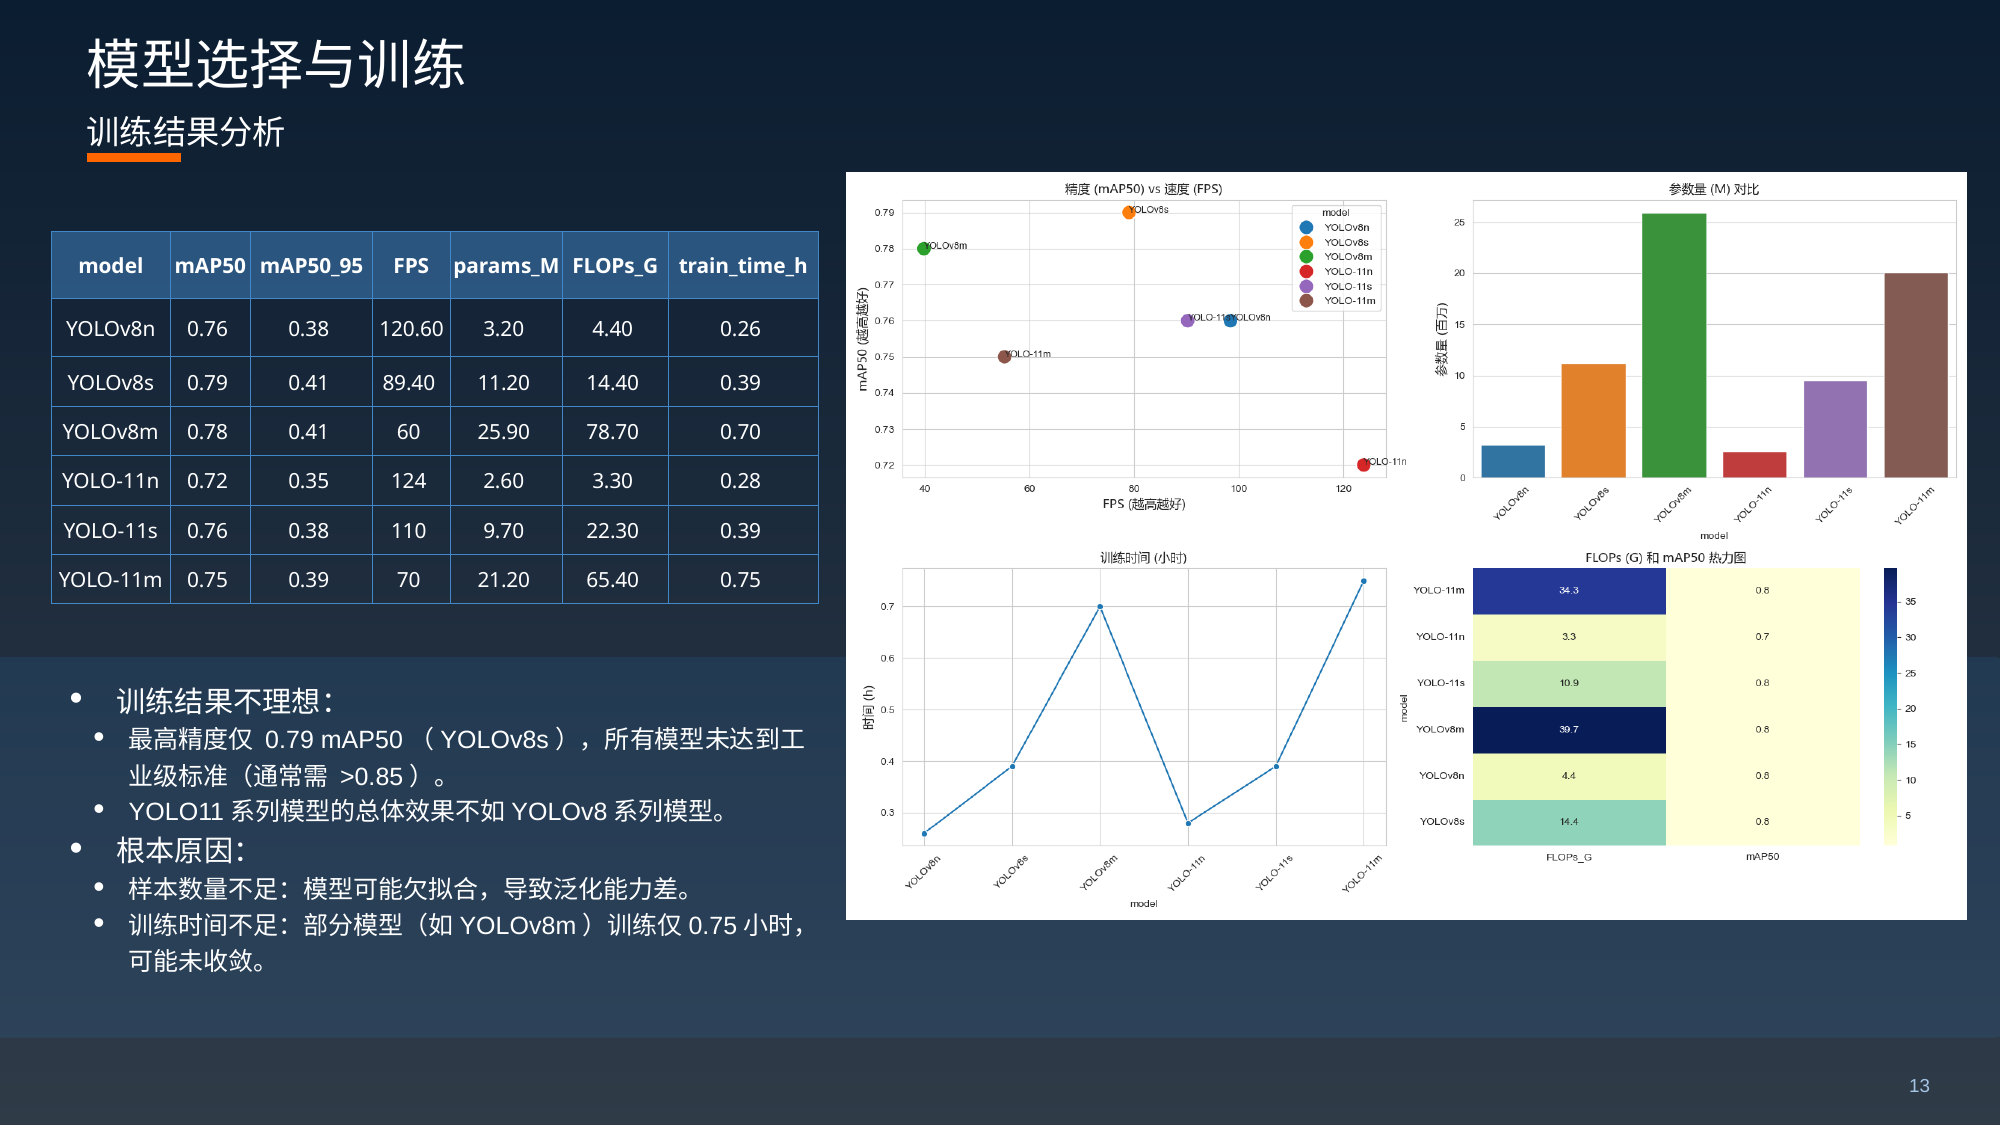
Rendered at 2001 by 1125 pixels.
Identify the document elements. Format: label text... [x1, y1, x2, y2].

table_cell 0.76 [171, 506, 250, 554]
table_header train_time_h [669, 232, 818, 298]
table_cell 124 [373, 456, 450, 505]
table_cell YOLOv8s [52, 357, 170, 406]
table_cell 0.38 [251, 299, 372, 356]
table_cell 0.28 [669, 456, 818, 505]
table_cell 0.76 [171, 299, 250, 356]
table_cell 22.30 [563, 506, 668, 554]
table_header mAP50 [171, 232, 250, 298]
table_cell 0.79 [171, 357, 250, 406]
table_header model [52, 232, 170, 298]
table_cell 0.72 [171, 456, 250, 505]
table_cell 11.20 [451, 357, 562, 406]
table_cell 78.70 [563, 407, 668, 455]
table_cell YOLO-11n [52, 456, 170, 505]
table_cell 21.20 [451, 555, 562, 603]
table_cell YOLOv8m [52, 407, 170, 455]
table_cell 0.35 [251, 456, 372, 505]
table_cell 9.70 [451, 506, 562, 554]
table_header FLOPs_G [563, 232, 668, 298]
table_cell 60 [373, 407, 450, 455]
table_cell 70 [373, 555, 450, 603]
table_cell 3.20 [451, 299, 562, 356]
table_cell 0.75 [171, 555, 250, 603]
table_cell 0.78 [171, 407, 250, 455]
table_cell 0.39 [669, 357, 818, 406]
text_box [1629, 1054, 1945, 1116]
table_cell YOLO-11s [52, 506, 170, 554]
table_header mAP50_95 [251, 232, 372, 298]
table_cell 14.40 [563, 357, 668, 406]
table_cell 65.40 [563, 555, 668, 603]
table_cell 0.70 [669, 407, 818, 455]
table_cell 120.60 [373, 299, 450, 356]
table_cell 0.41 [251, 357, 372, 406]
table_cell 25.90 [451, 407, 562, 455]
table_cell 4.40 [563, 299, 668, 356]
table_header FPS [373, 232, 450, 298]
table_cell 0.75 [669, 555, 818, 603]
table_cell 0.39 [669, 506, 818, 554]
table_cell 3.30 [563, 456, 668, 505]
table_cell 2.60 [451, 456, 562, 505]
picture [846, 172, 1967, 920]
table_cell 0.39 [251, 555, 372, 603]
table_cell YOLO-11m [52, 555, 170, 603]
table_cell 0.41 [251, 407, 372, 455]
title 模型选择与训练 [86, 0, 1481, 56]
table_cell 0.38 [251, 506, 372, 554]
text_box [0, 656, 2000, 1039]
text_box 训练结果分析 [86, 56, 1481, 152]
table_header params_M [451, 232, 562, 298]
table_cell 0.26 [669, 299, 818, 356]
table_cell 89.40 [373, 357, 450, 406]
table_cell 110 [373, 506, 450, 554]
table_cell YOLOv8n [52, 299, 170, 356]
text_box 训练结果不理想： 最高精度仅 0.79 mAP50（YOLOv8s），所有模型未达到工业级标准（通常需 >0.85）。 YOLO11系列模型的总体效果不如YOLOv8系列模型。 根本原因： 样本数量不足：模型可能欠拟合，导致泛化能力差。 训练时间不足：部分模型（如YOLOv8m）训练仅0.75小时，可能未收敛。 [54, 668, 833, 983]
